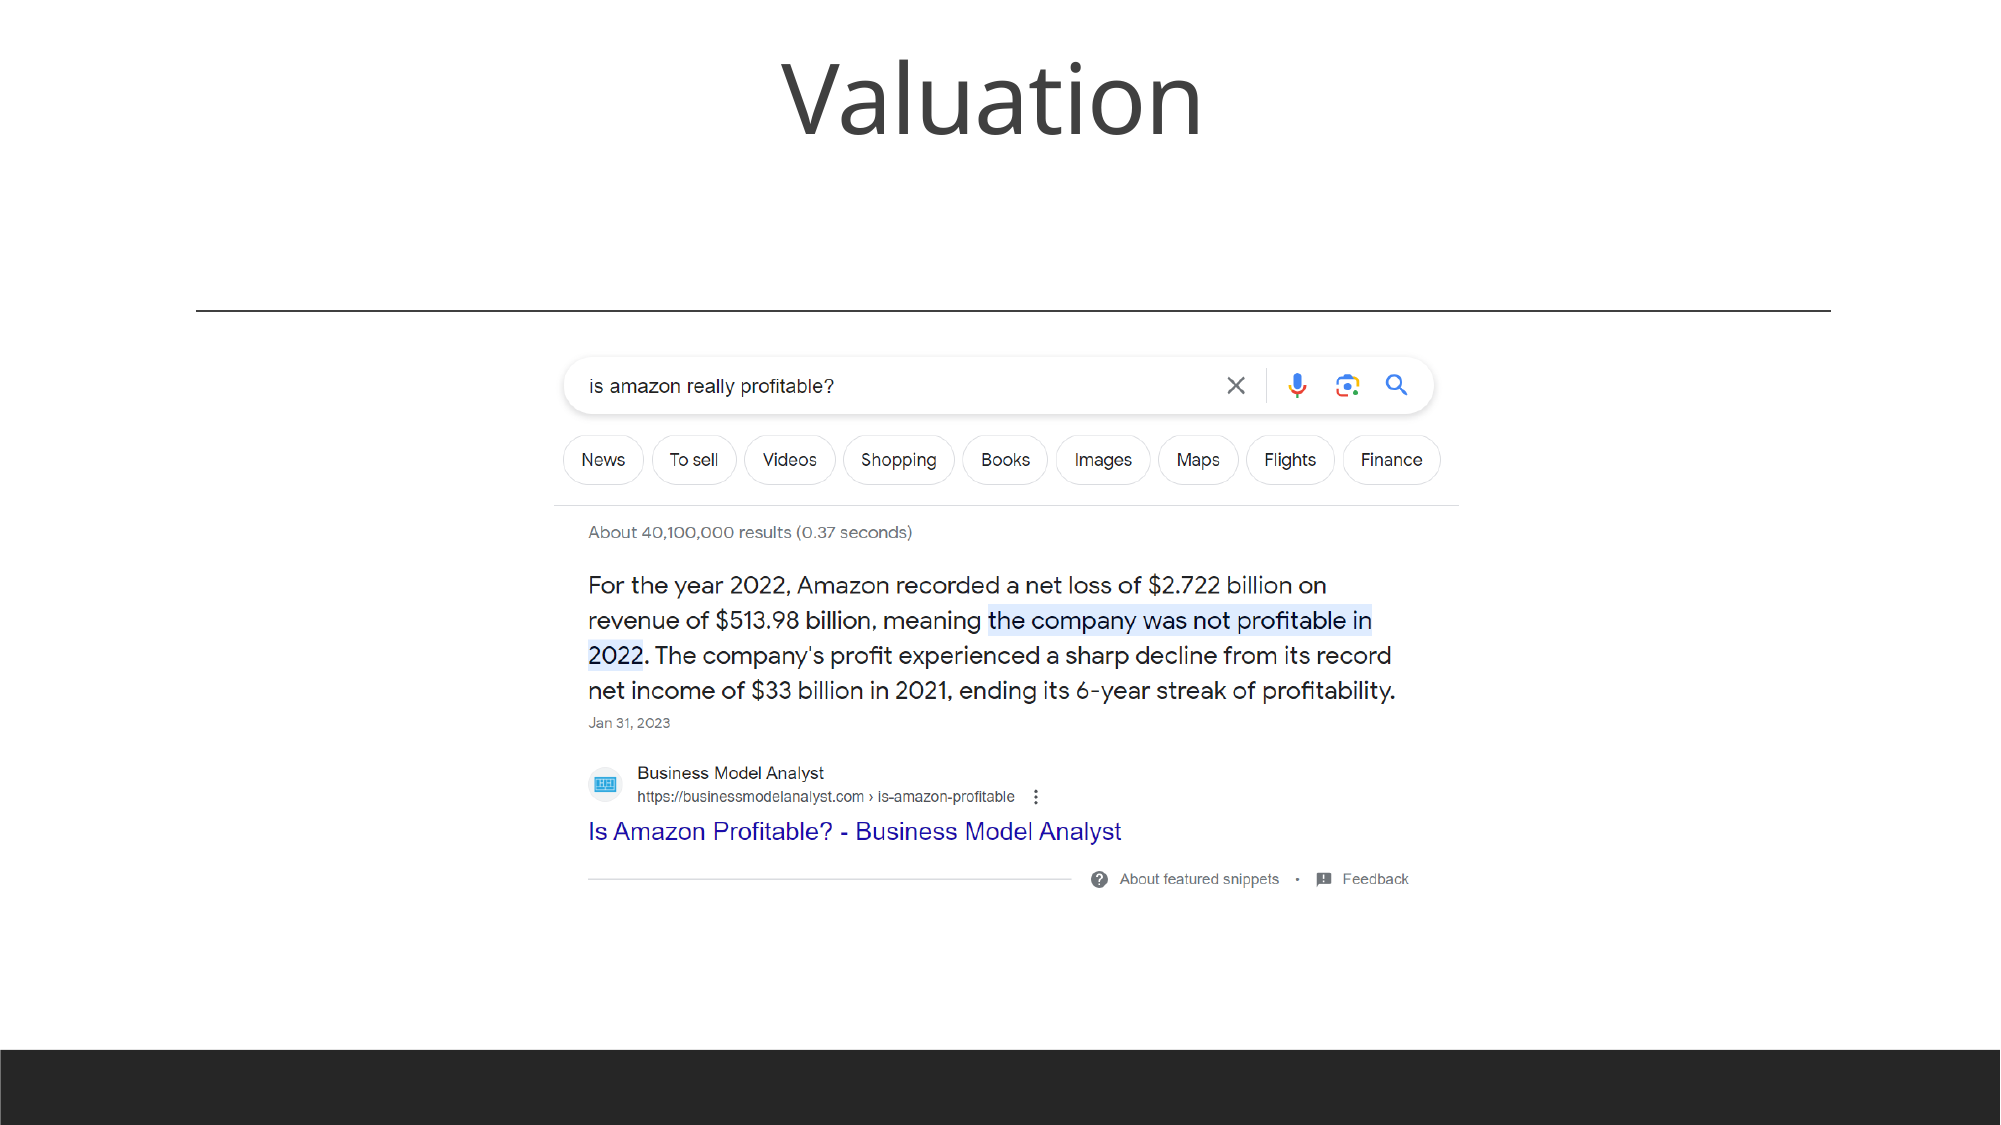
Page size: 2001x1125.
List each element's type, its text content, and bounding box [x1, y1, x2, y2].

title Valuation [181, 0, 1832, 164]
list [553, 348, 1459, 900]
